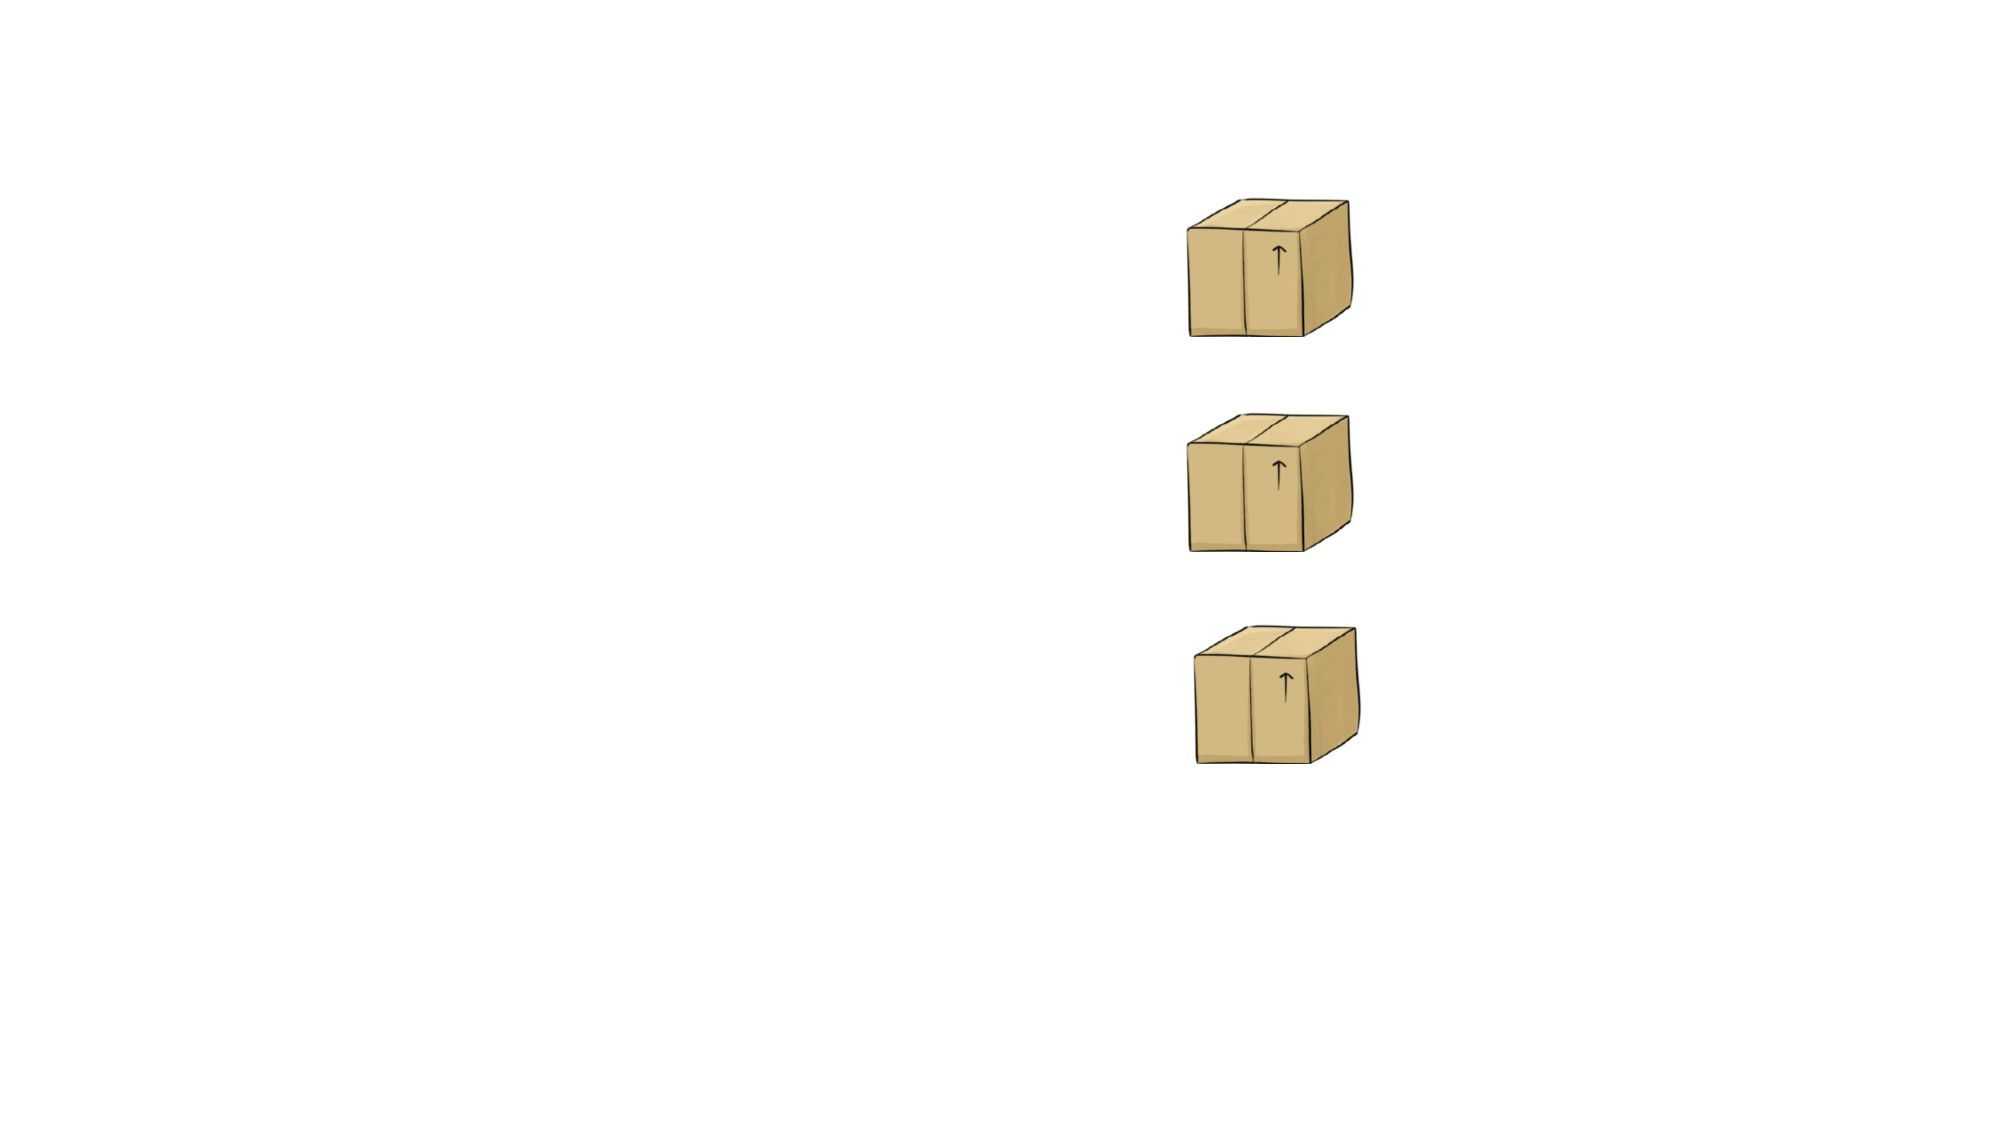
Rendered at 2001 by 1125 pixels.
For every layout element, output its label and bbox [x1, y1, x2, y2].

picture [1192, 621, 1363, 765]
list [1185, 194, 1356, 337]
picture [1185, 409, 1356, 552]
